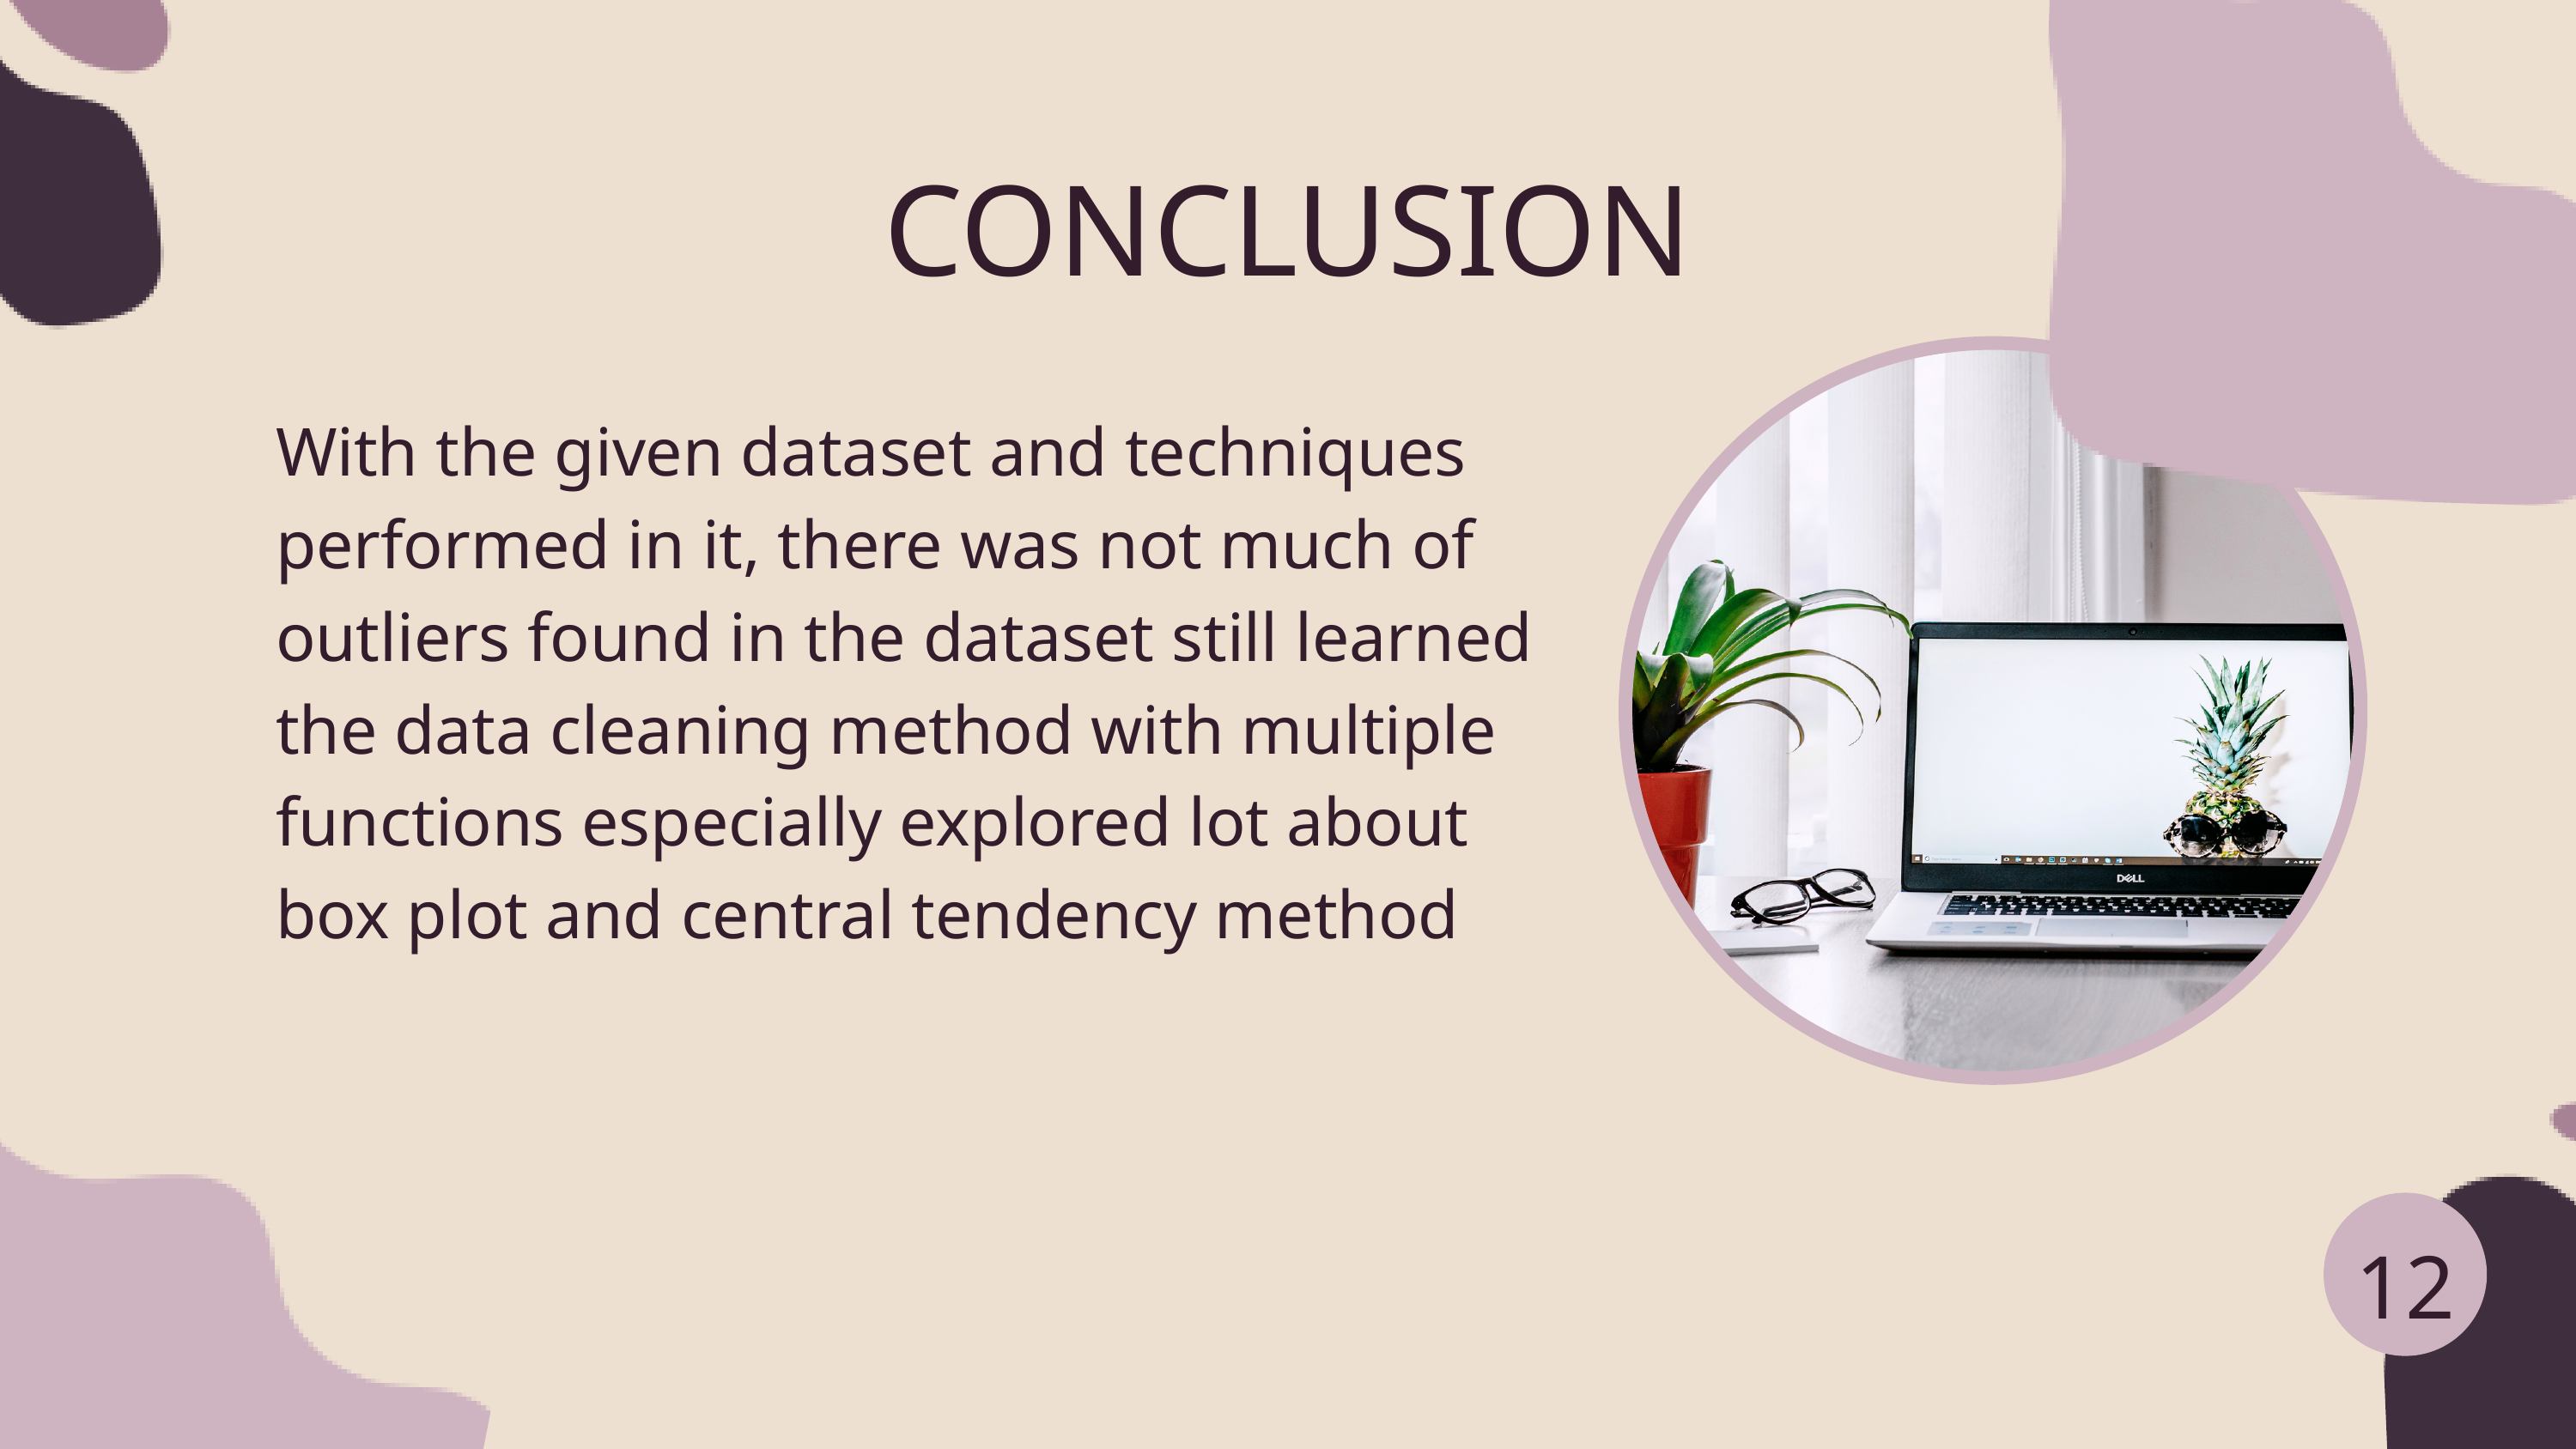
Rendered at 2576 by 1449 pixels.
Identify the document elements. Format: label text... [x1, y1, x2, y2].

text_box With the given dataset and techniques performed in it, there was not much of outliers found in the dataset still learned the data cleaning method with multiple functions especially explored lot about box plot and central tendency method [276, 396, 1534, 953]
text_box [0, 0, 172, 330]
text_box CONCLUSION [518, 125, 2045, 301]
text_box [1609, 328, 2378, 1093]
text_box [2038, 0, 2576, 507]
text_box [0, 960, 558, 1449]
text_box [2321, 1192, 2490, 1356]
text_box [2372, 1100, 2576, 1449]
